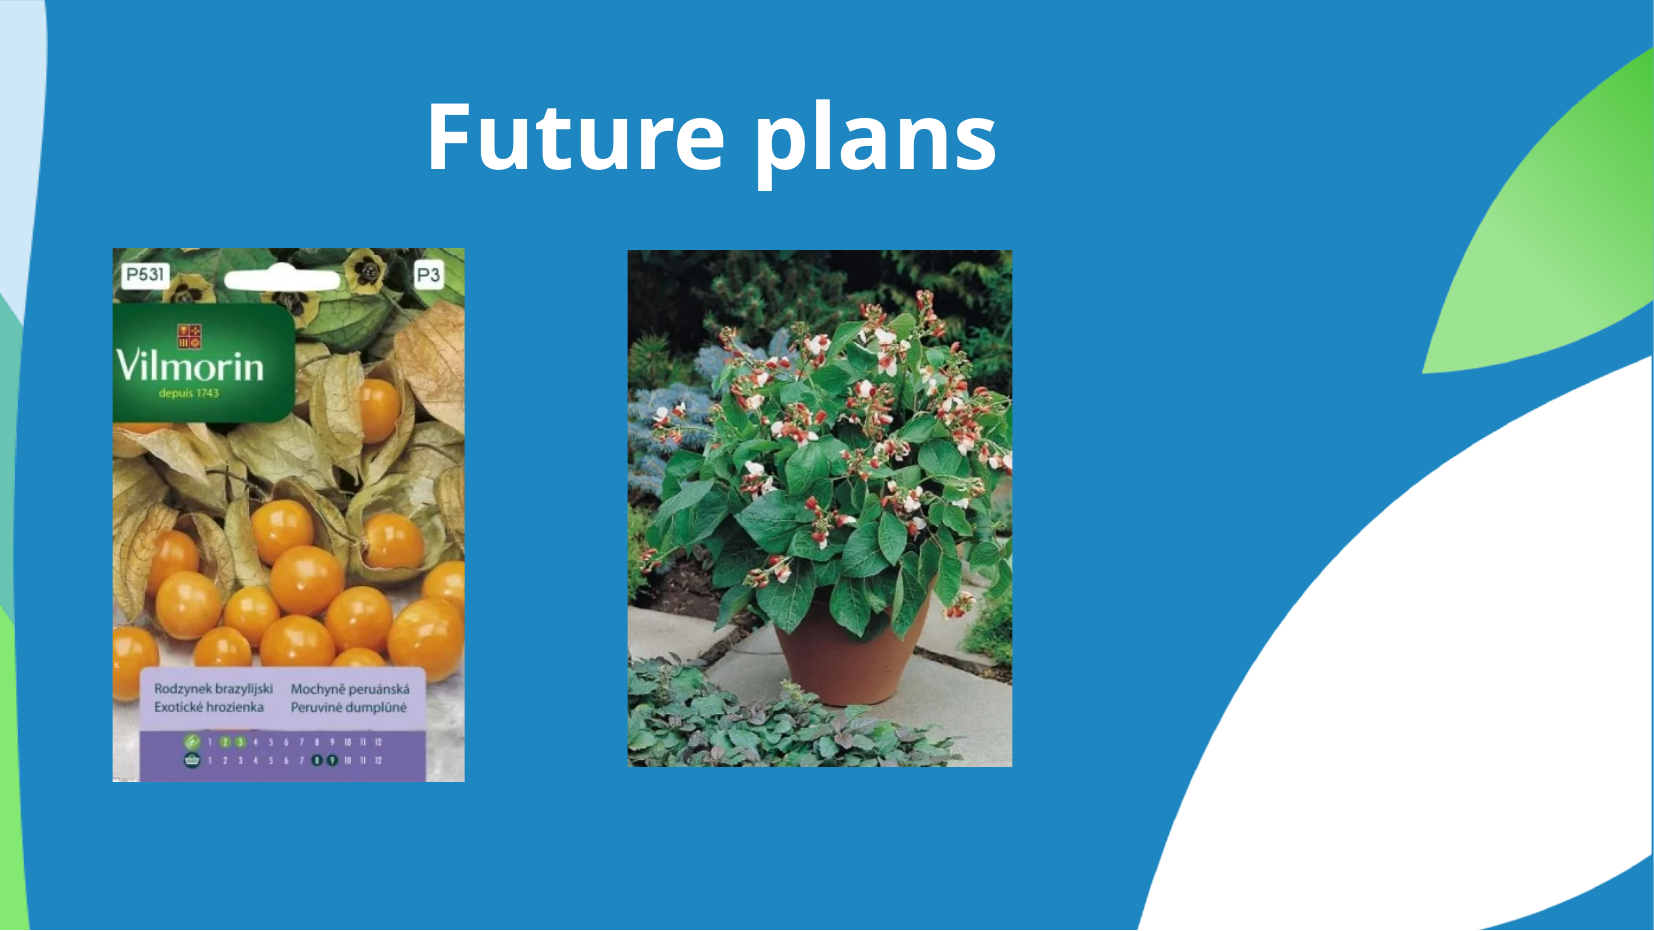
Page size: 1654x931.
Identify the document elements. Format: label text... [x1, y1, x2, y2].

title Future plans [88, 59, 1335, 207]
picture [1137, 47, 1654, 931]
picture [627, 250, 1013, 767]
picture [0, 0, 48, 930]
picture [112, 248, 465, 782]
